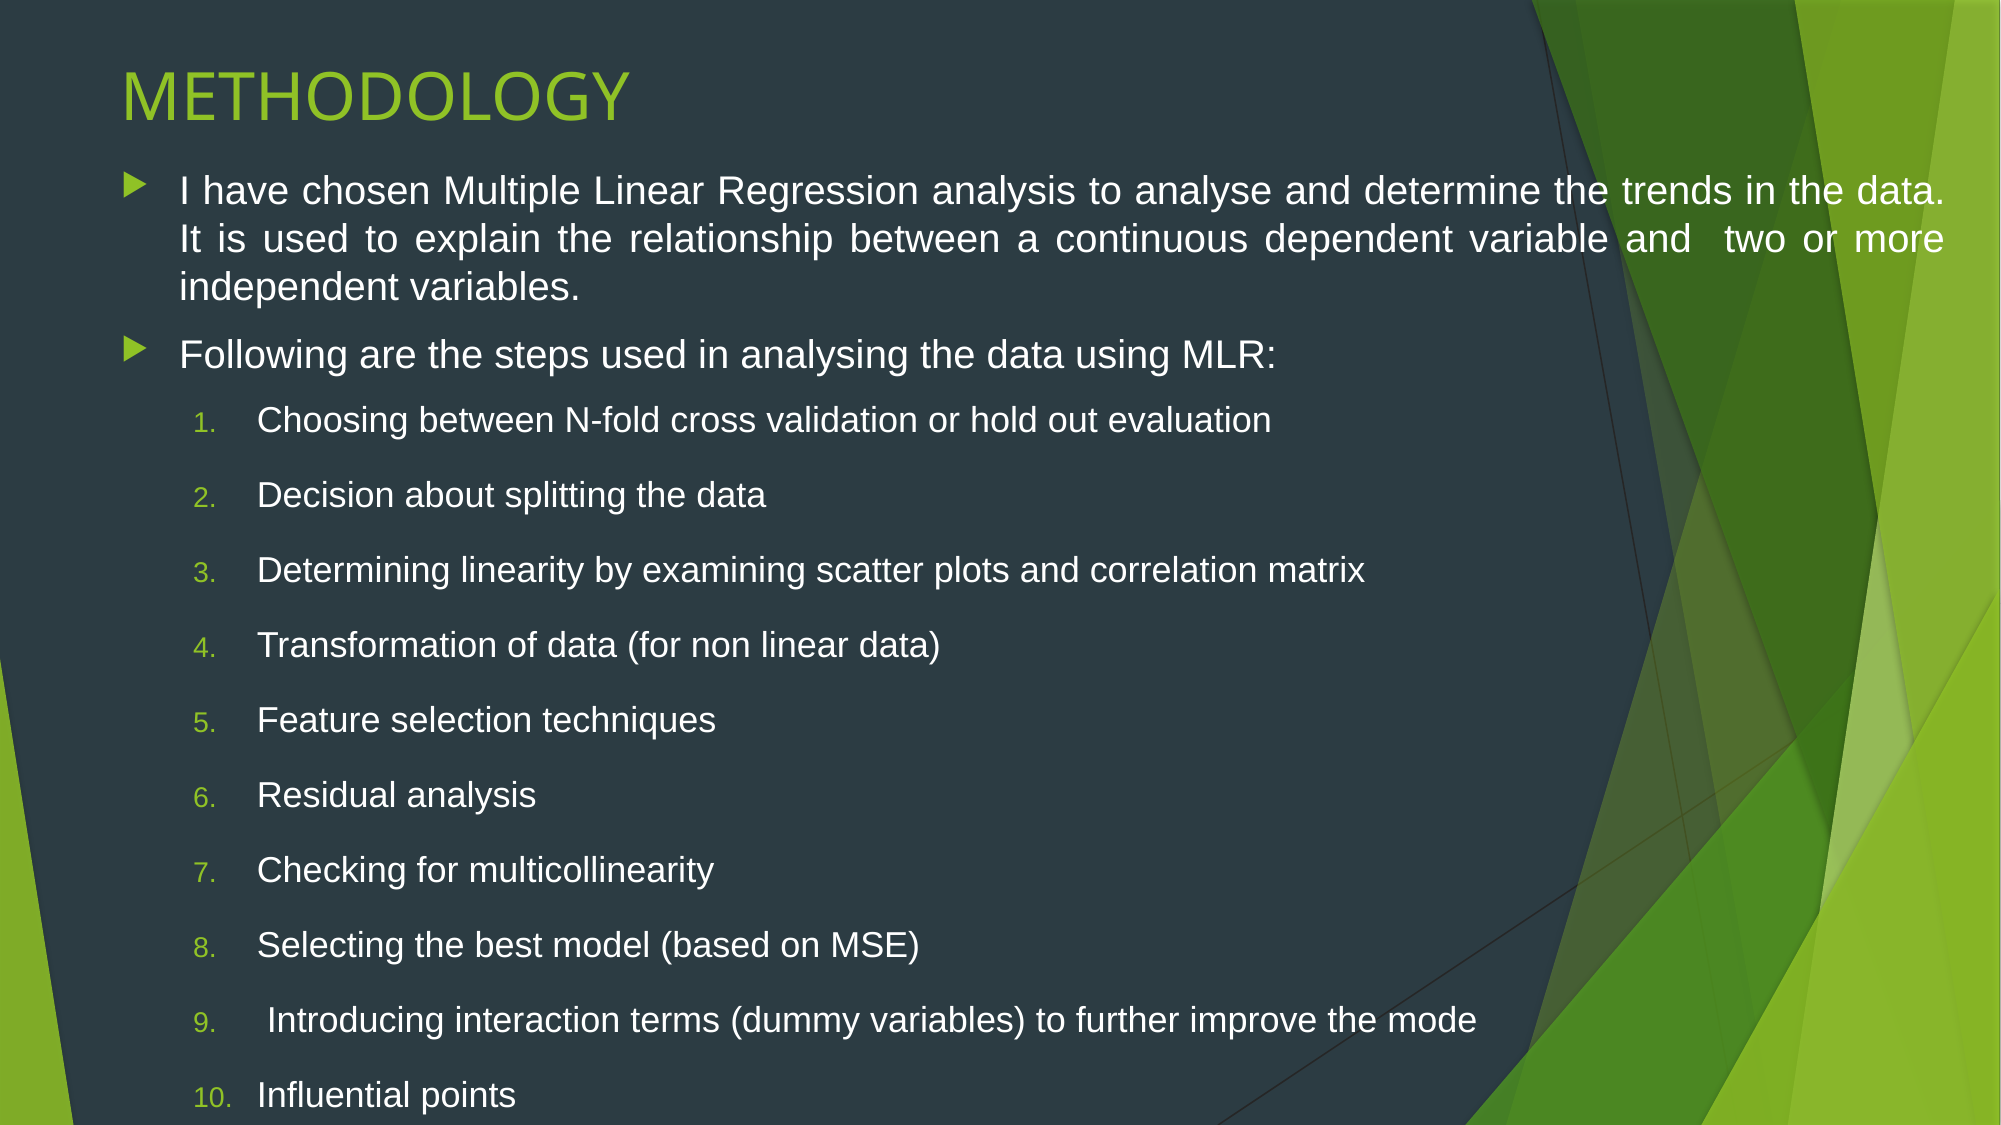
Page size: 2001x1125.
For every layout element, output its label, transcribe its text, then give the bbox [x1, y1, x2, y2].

list I have chosen Multiple Linear Regression analysis to analyse and determine the trends in the data. It is used to explain the relationship between a continuous dependent variable and two or more independent variables. Following are the steps used in analysing the data using MLR: Choosing between N-fold cross validation or hold out evaluation Decision about splitting the data Determining linearity by examining scatter plots and correlation matrix Transformation of data (for non linear data) Feature selection techniques Residual analysis Checking for multicollinearity Selecting the best model (based on MSE) Introducing interaction terms (dummy variables) to further improve the mode Influential points [105, 157, 1964, 1125]
title METHODOLOGY [105, 45, 1283, 157]
